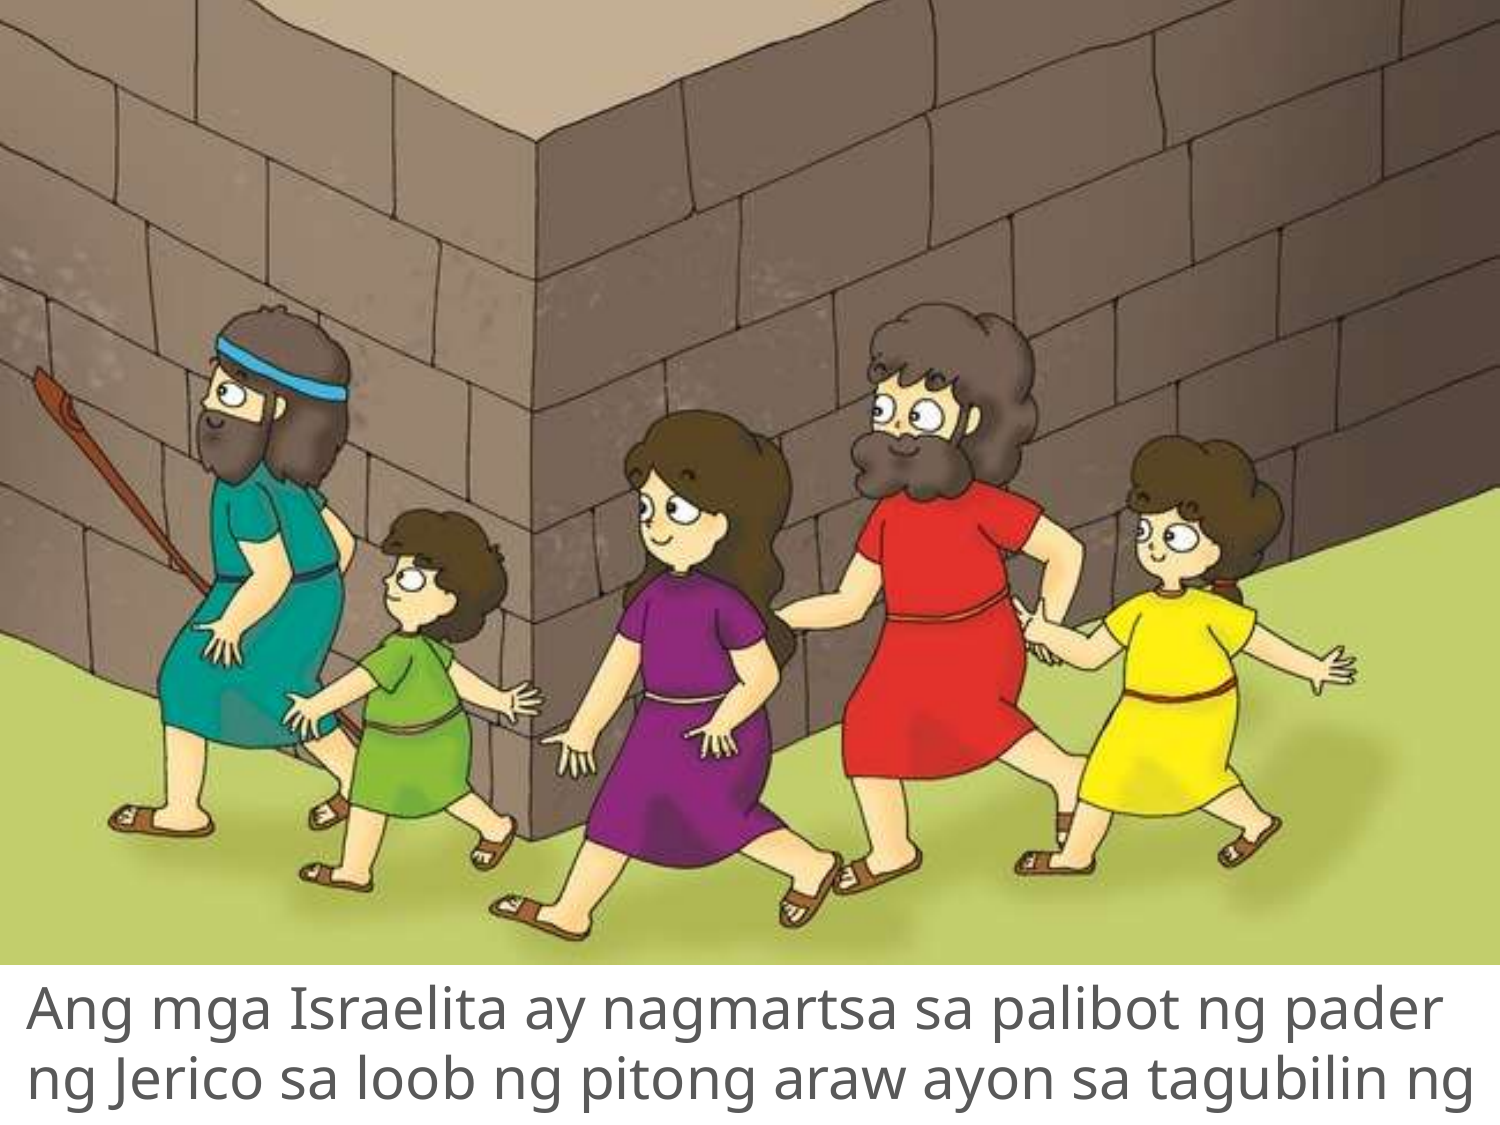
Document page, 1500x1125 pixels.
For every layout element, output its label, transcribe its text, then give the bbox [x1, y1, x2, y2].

picture [0, 0, 1500, 965]
text_box Ang mga Israelita ay nagmartsa sa palibot ng pader ng Jerico sa loob ng pitong araw ayon sa tagubilin ng Diyos. [11, 973, 1498, 1125]
